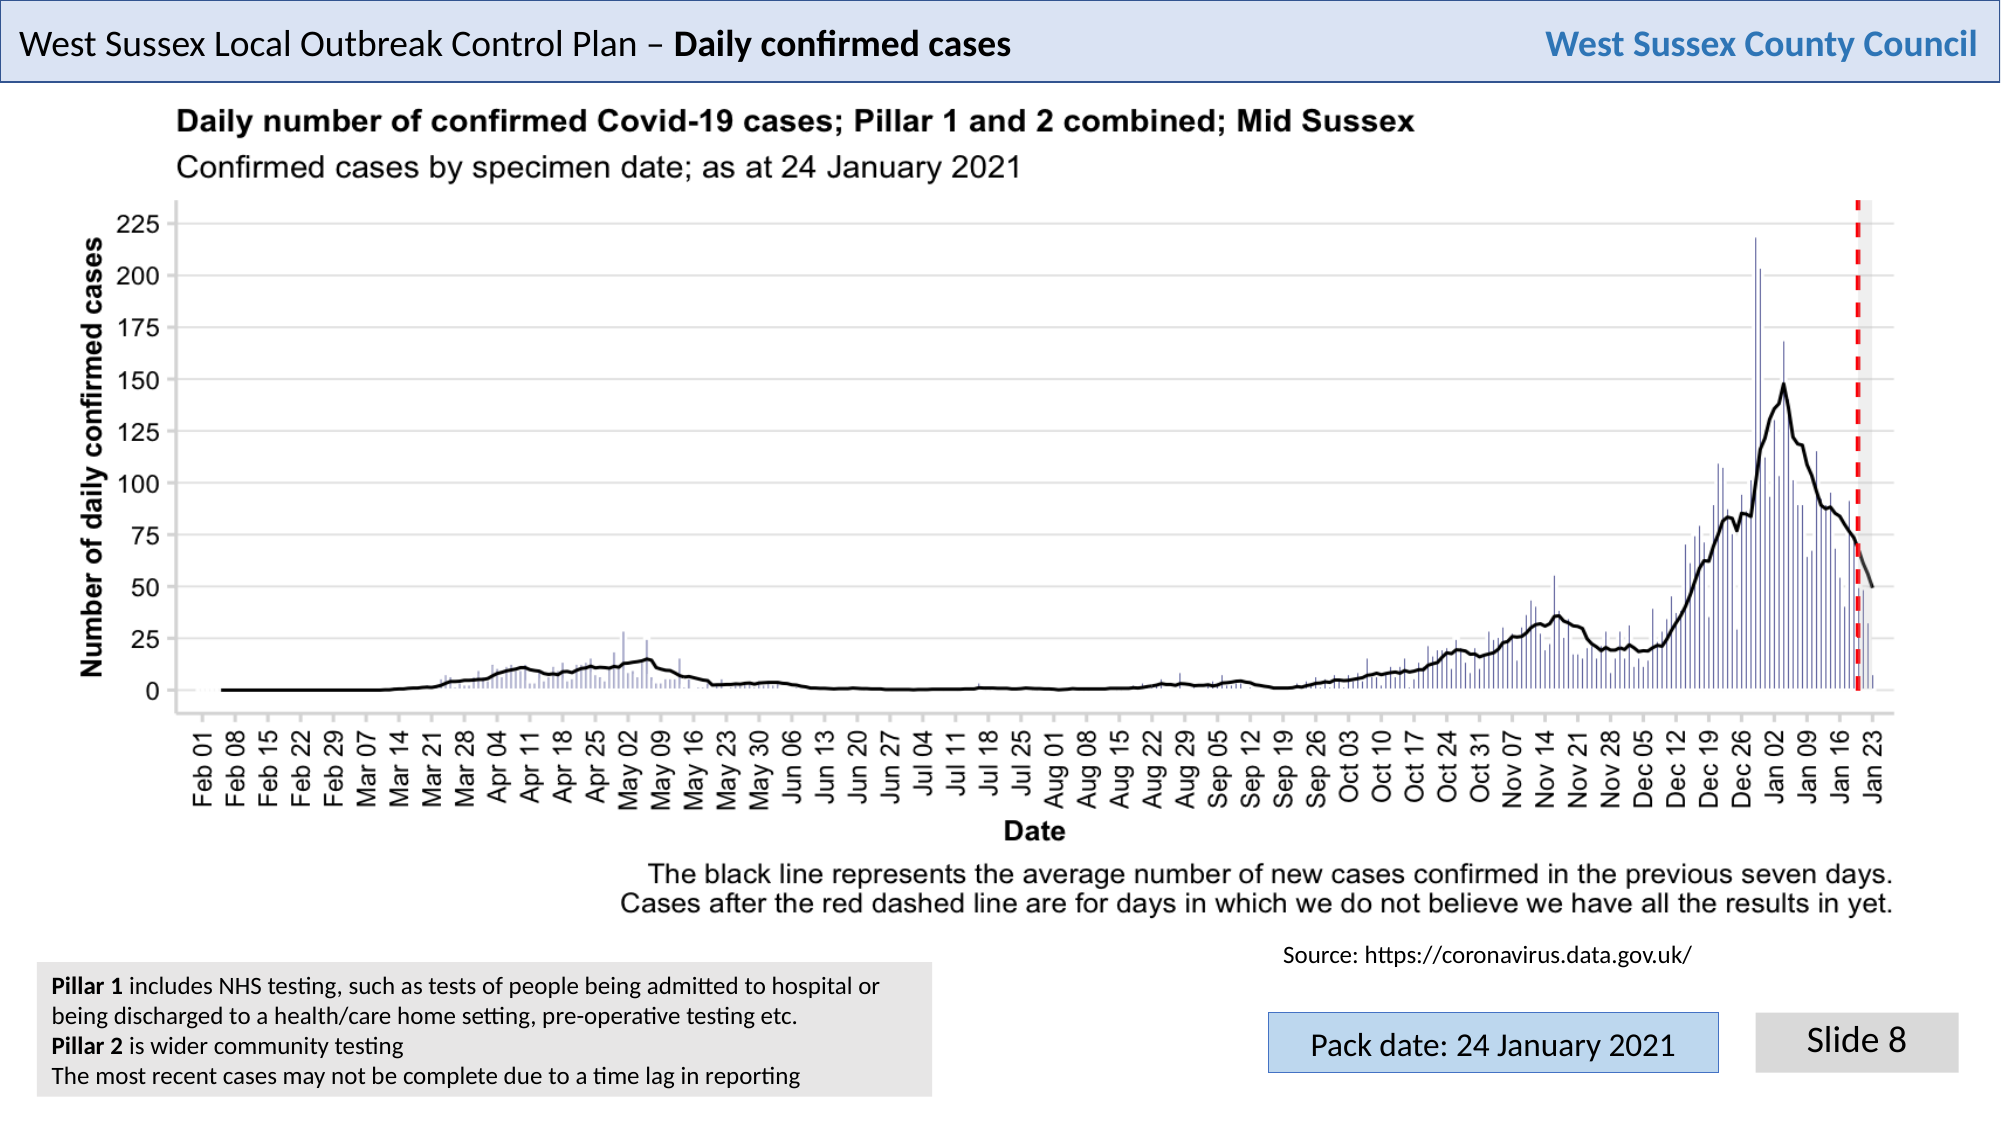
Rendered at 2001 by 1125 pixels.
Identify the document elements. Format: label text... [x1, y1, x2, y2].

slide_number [1268, 1012, 1719, 1073]
list Slide 8 [1755, 1012, 1959, 1073]
list Source: https://coronavirus.data.gov.uk/ [1268, 935, 1912, 995]
picture [63, 91, 1912, 935]
